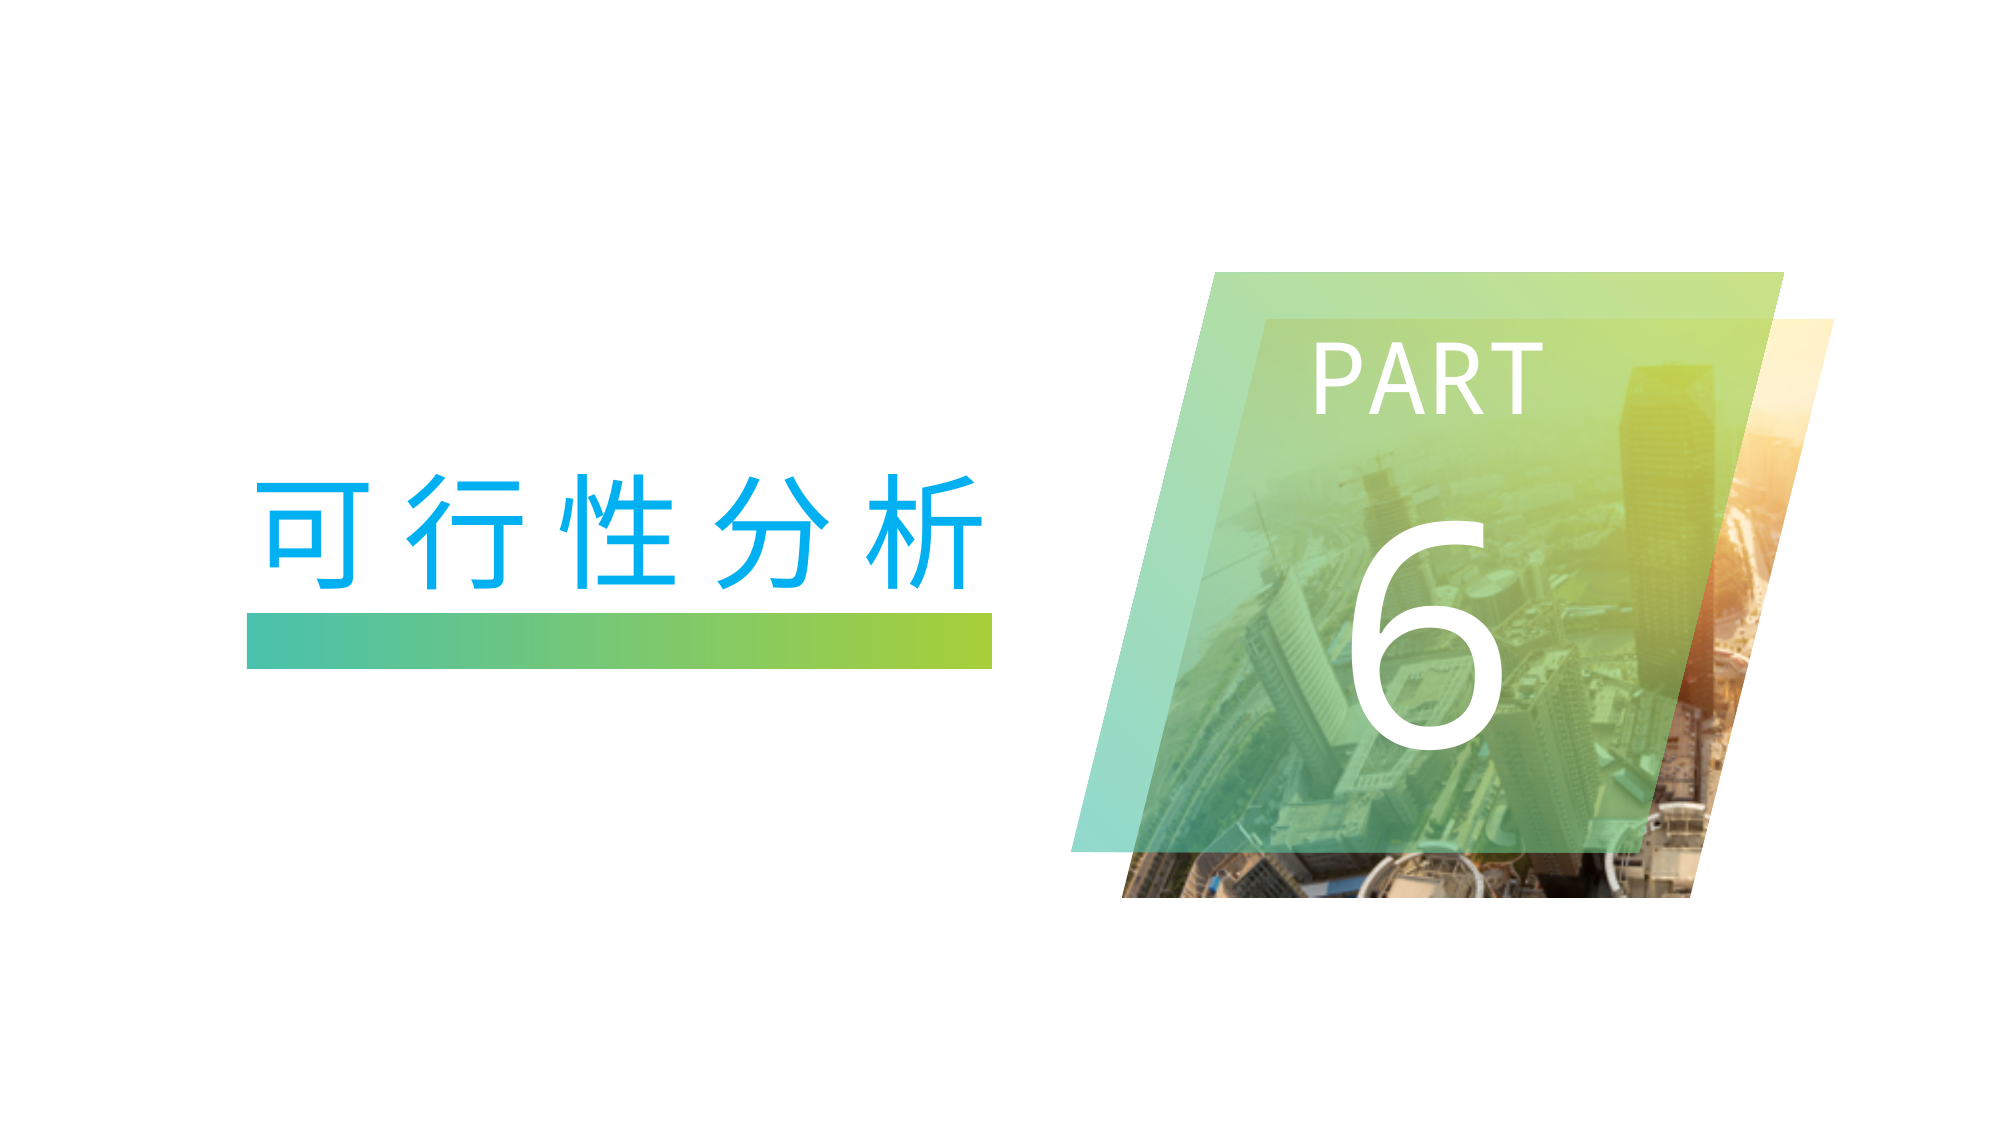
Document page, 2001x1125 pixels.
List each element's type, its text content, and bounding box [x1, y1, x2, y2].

text_box 可 行 性 分 析 [235, 446, 1003, 612]
text_box PART 6 [1069, 271, 1786, 854]
text_box [246, 613, 993, 670]
text_box [1120, 317, 1836, 900]
